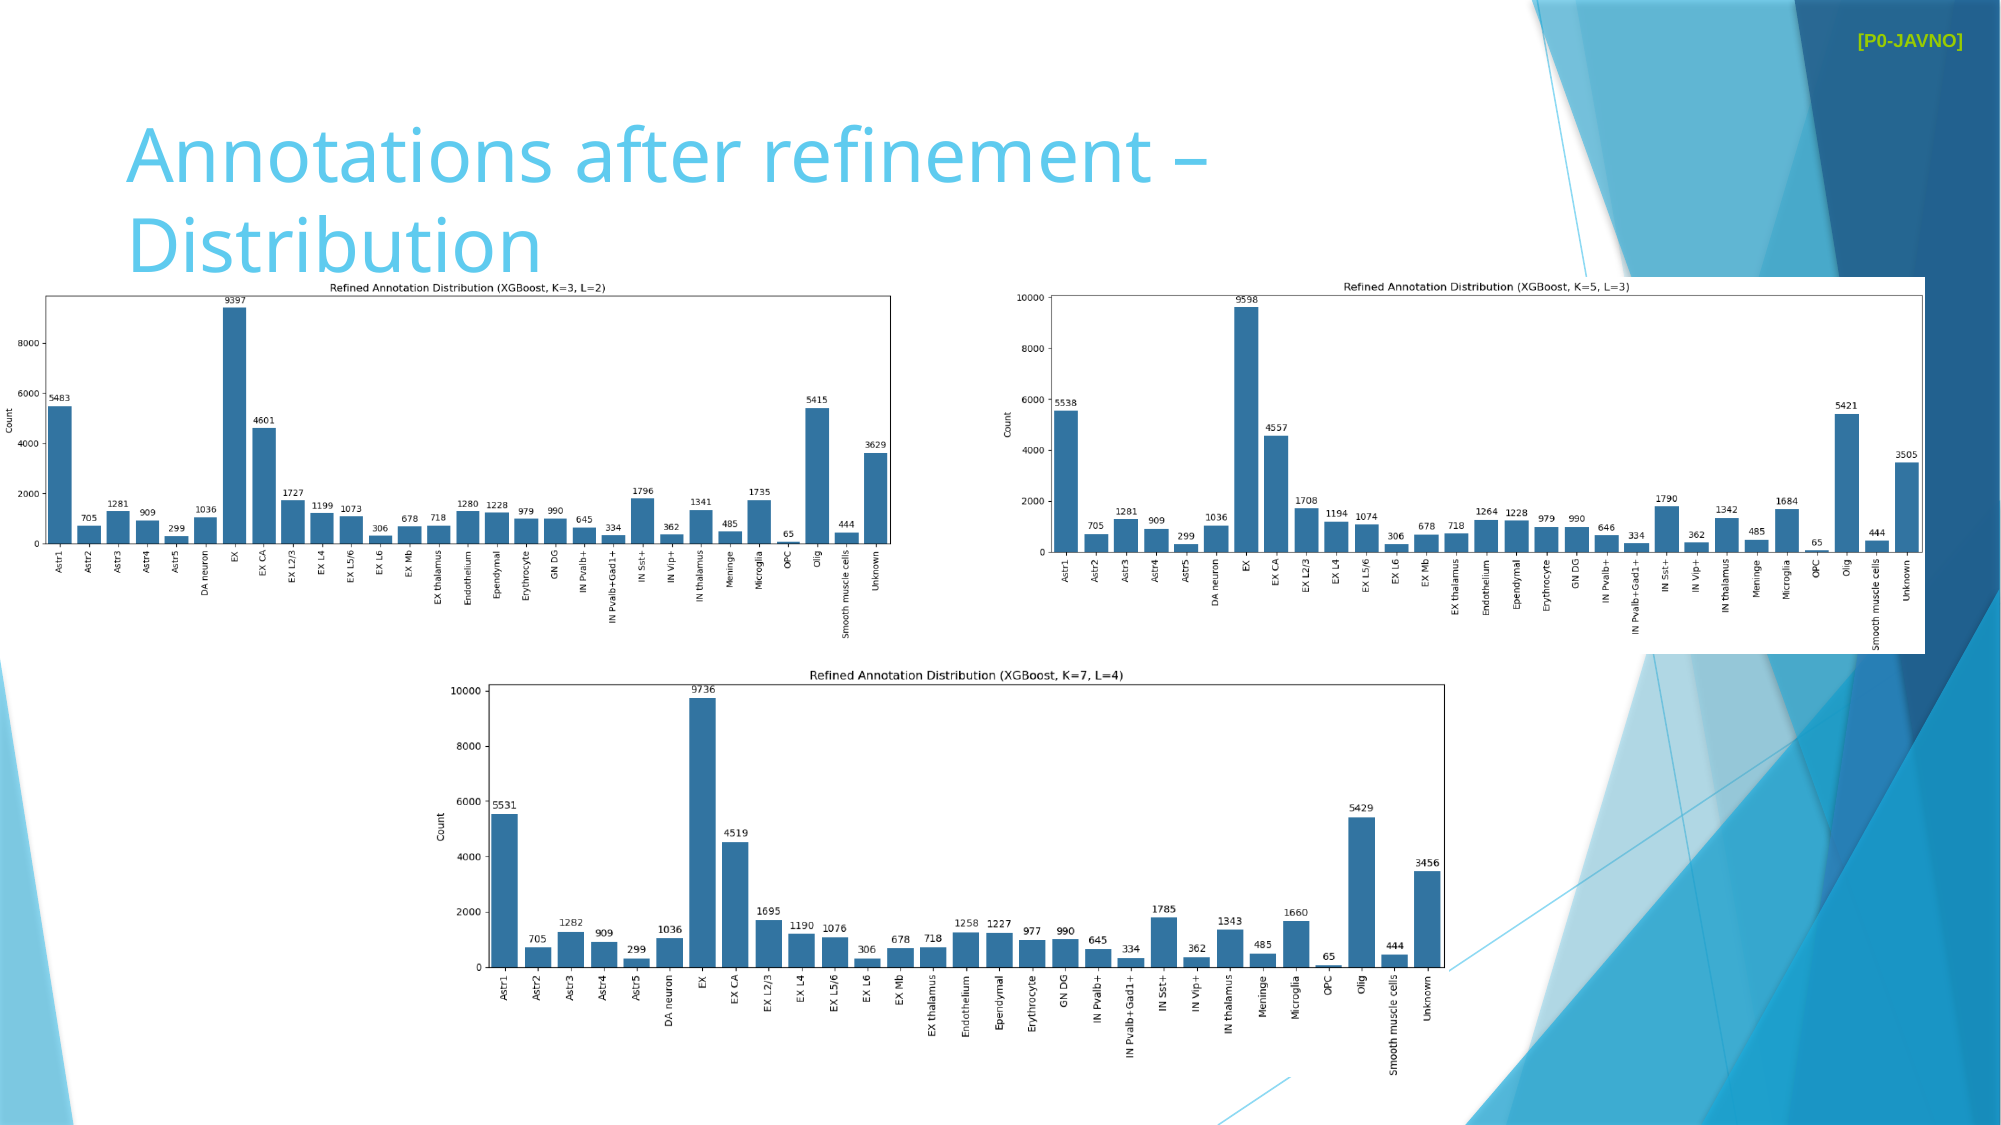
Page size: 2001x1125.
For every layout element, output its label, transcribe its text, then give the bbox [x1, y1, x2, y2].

title Annotations after refinement – Distribution [111, 99, 1522, 317]
picture [428, 665, 1450, 1077]
picture [999, 276, 1926, 655]
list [0, 276, 897, 645]
